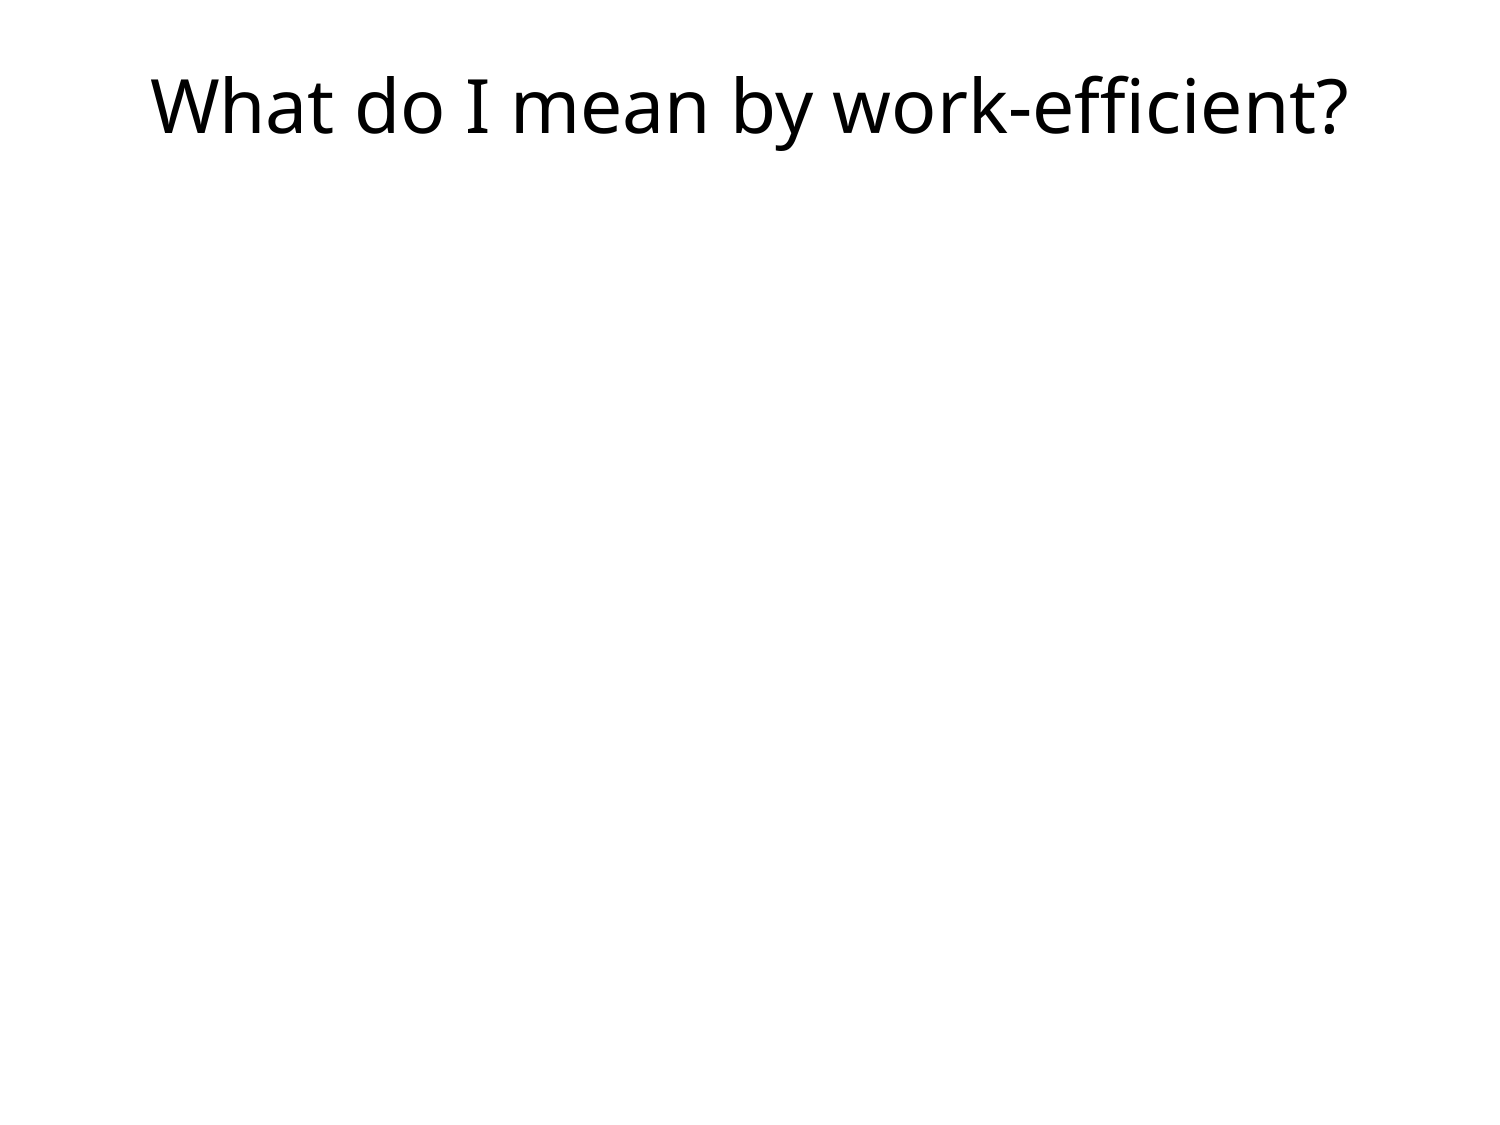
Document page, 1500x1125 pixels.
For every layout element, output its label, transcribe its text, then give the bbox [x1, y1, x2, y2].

text_box What do I mean by work-efficient? [0, 33, 1500, 174]
